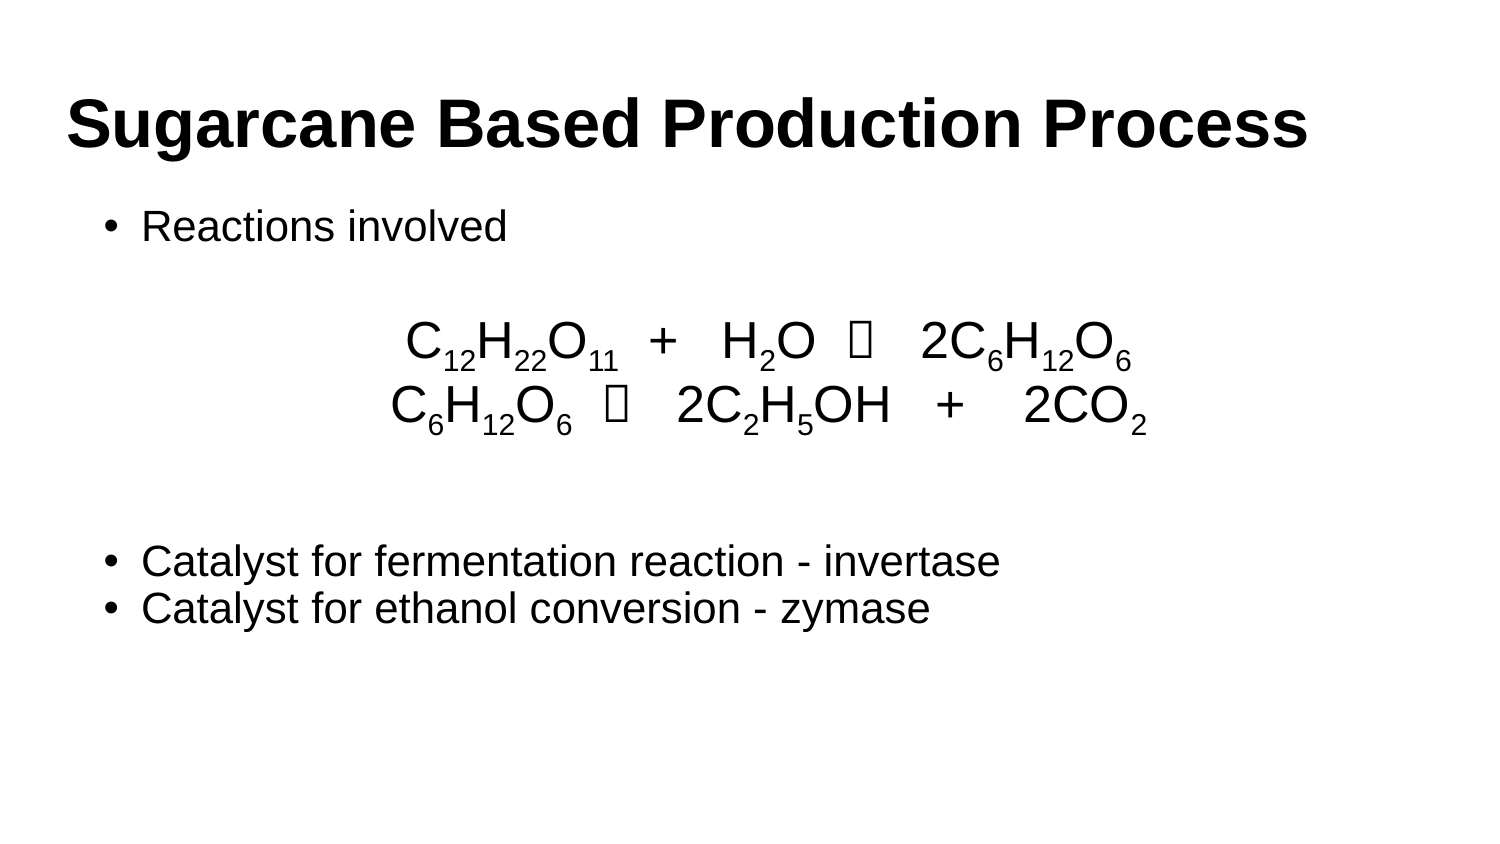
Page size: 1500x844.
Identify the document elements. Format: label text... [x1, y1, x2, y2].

title Sugarcane Based Production Process [51, 72, 1449, 167]
list Reactions involved C12H22O11 + H2O  2C6H12O6 C6H12O6  2C2H5OH + 2CO2 Catalyst for fermentation reaction - invertase Catalyst for ethanol conversion - zymase [51, 189, 1449, 750]
